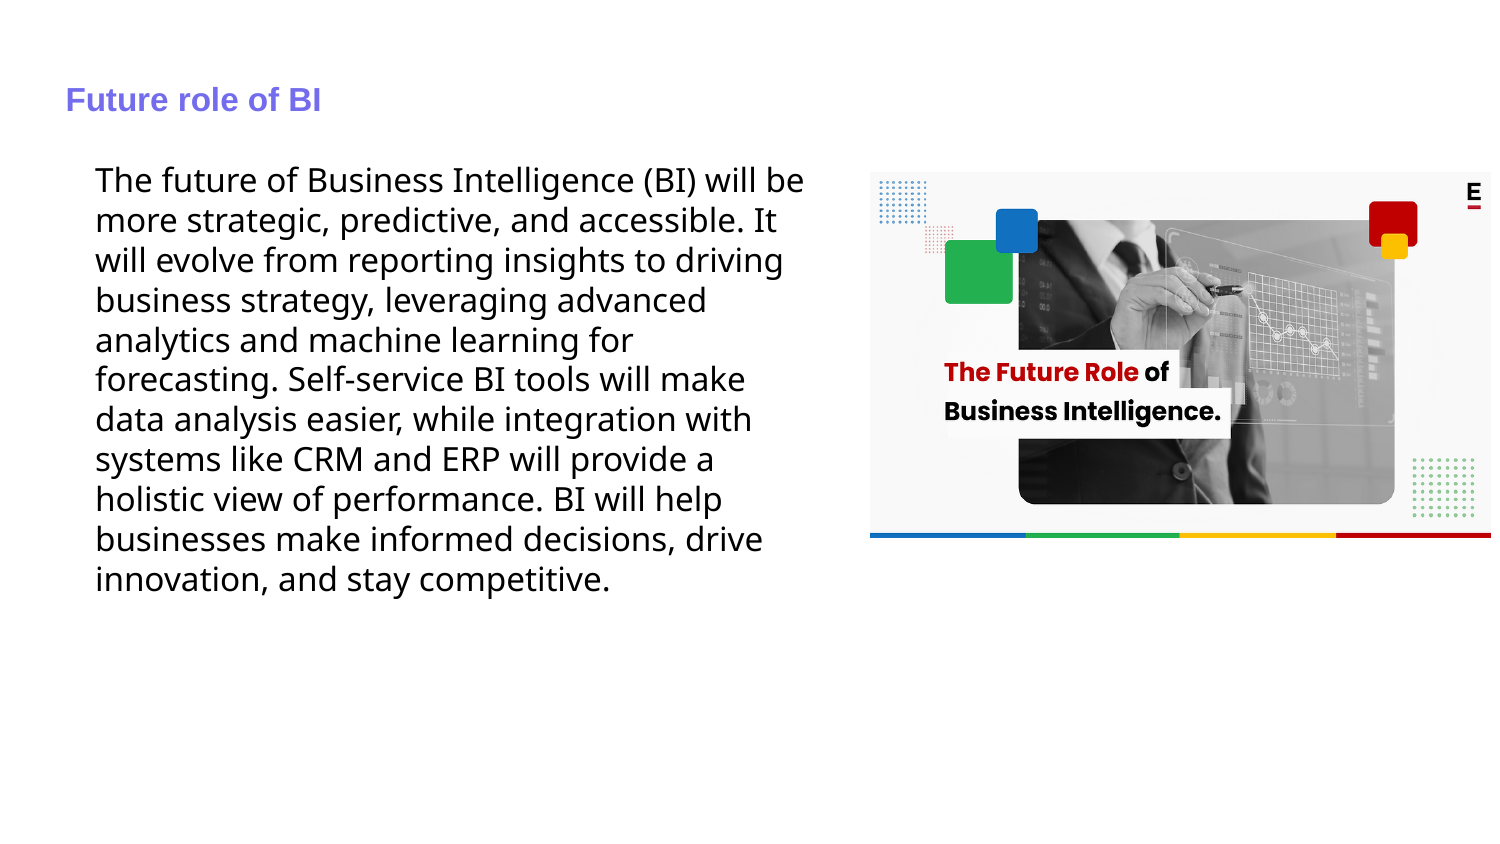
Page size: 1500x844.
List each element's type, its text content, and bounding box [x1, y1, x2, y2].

picture [870, 172, 1491, 538]
list The future of Business Intelligence (BI) will be more strategic, predictive, and accessible. It will evolve from reporting insights to driving business strategy, leveraging advanced analytics and machine learning for forecasting. Self-service BI tools will make data analysis easier, while integration with systems like CRM and ERP will provide a holistic view of performance. BI will help businesses make informed decisions, drive innovation, and stay competitive. [65, 173, 824, 744]
title Future role of BI [65, 78, 1343, 173]
